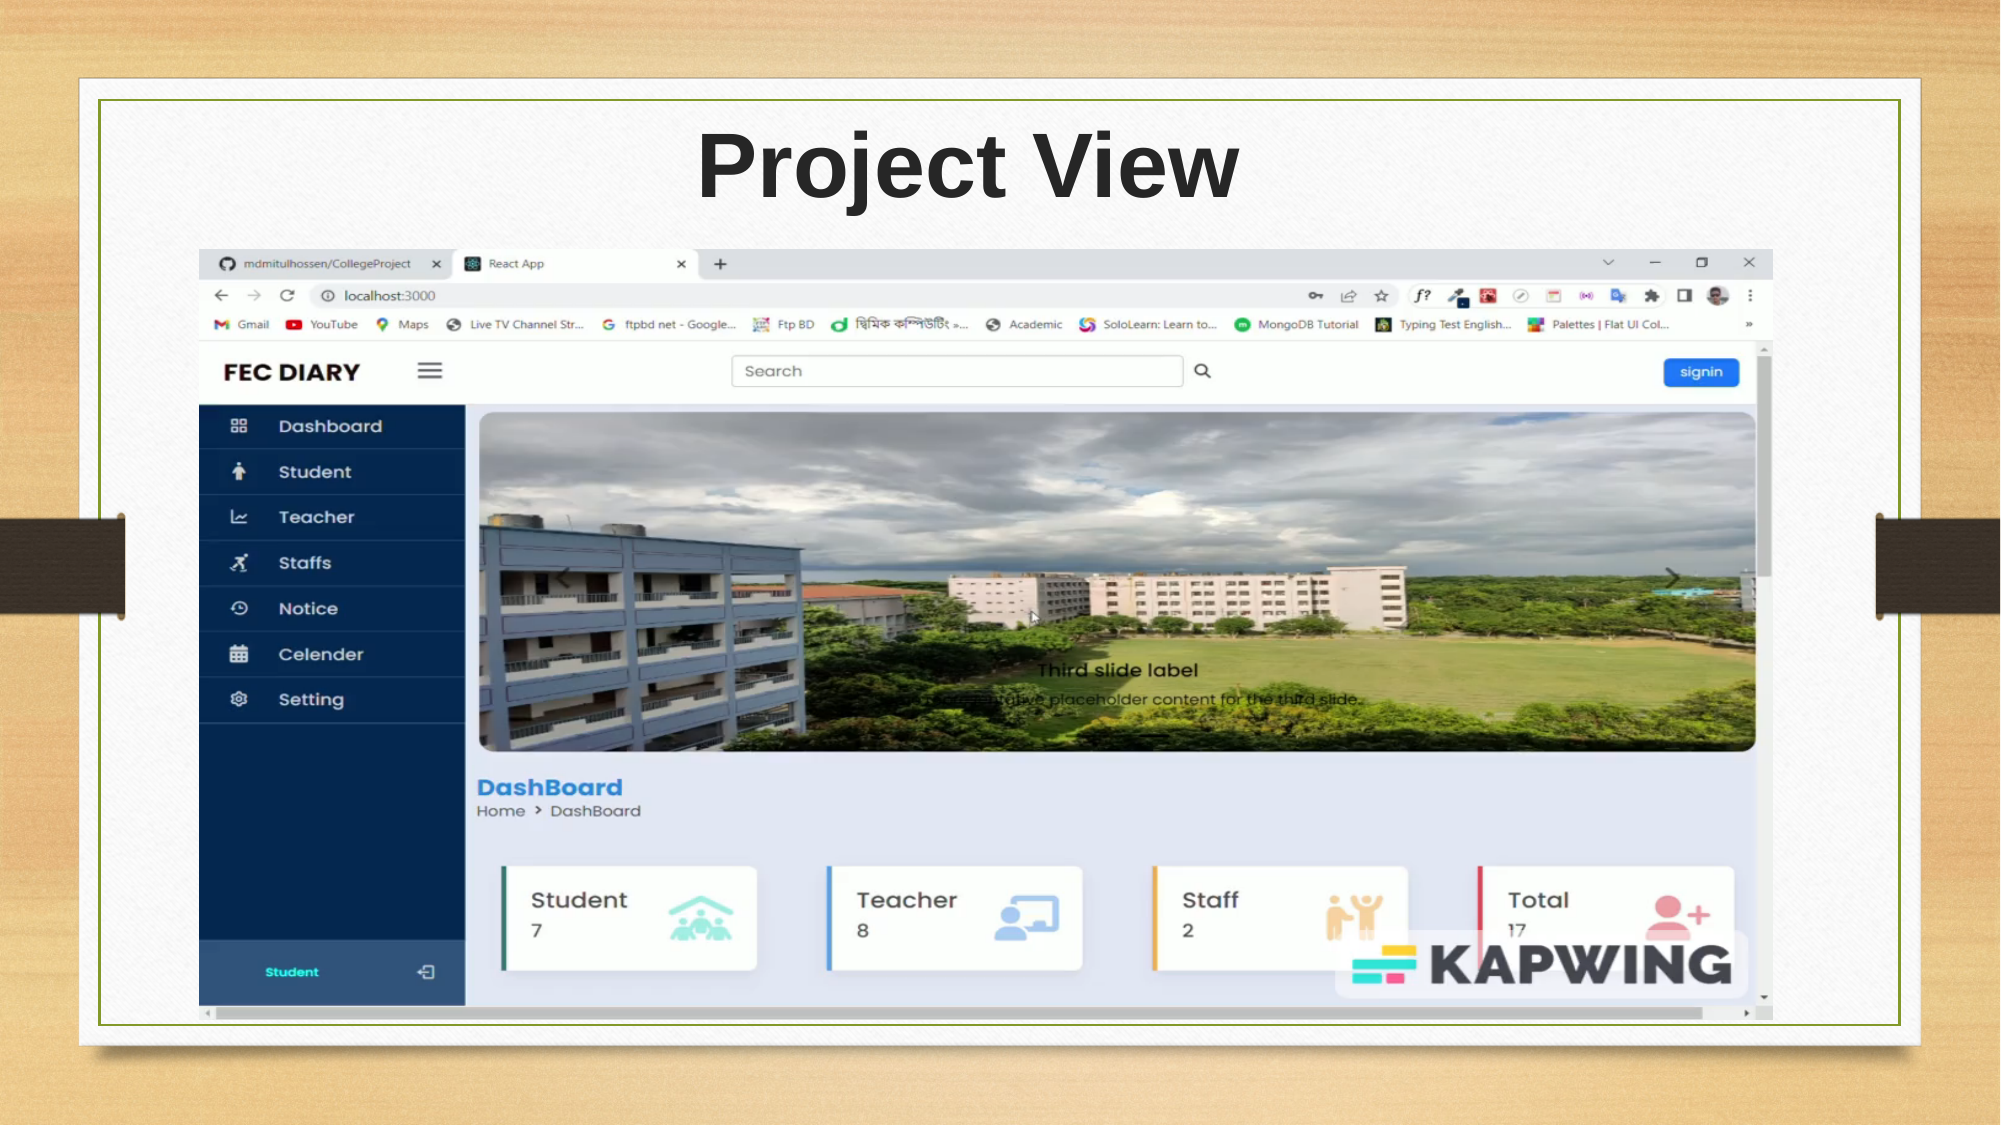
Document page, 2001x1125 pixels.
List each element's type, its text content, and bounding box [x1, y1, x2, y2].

picture [0, 0, 2001, 1125]
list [198, 248, 1774, 1021]
title Project View [180, 54, 1756, 268]
